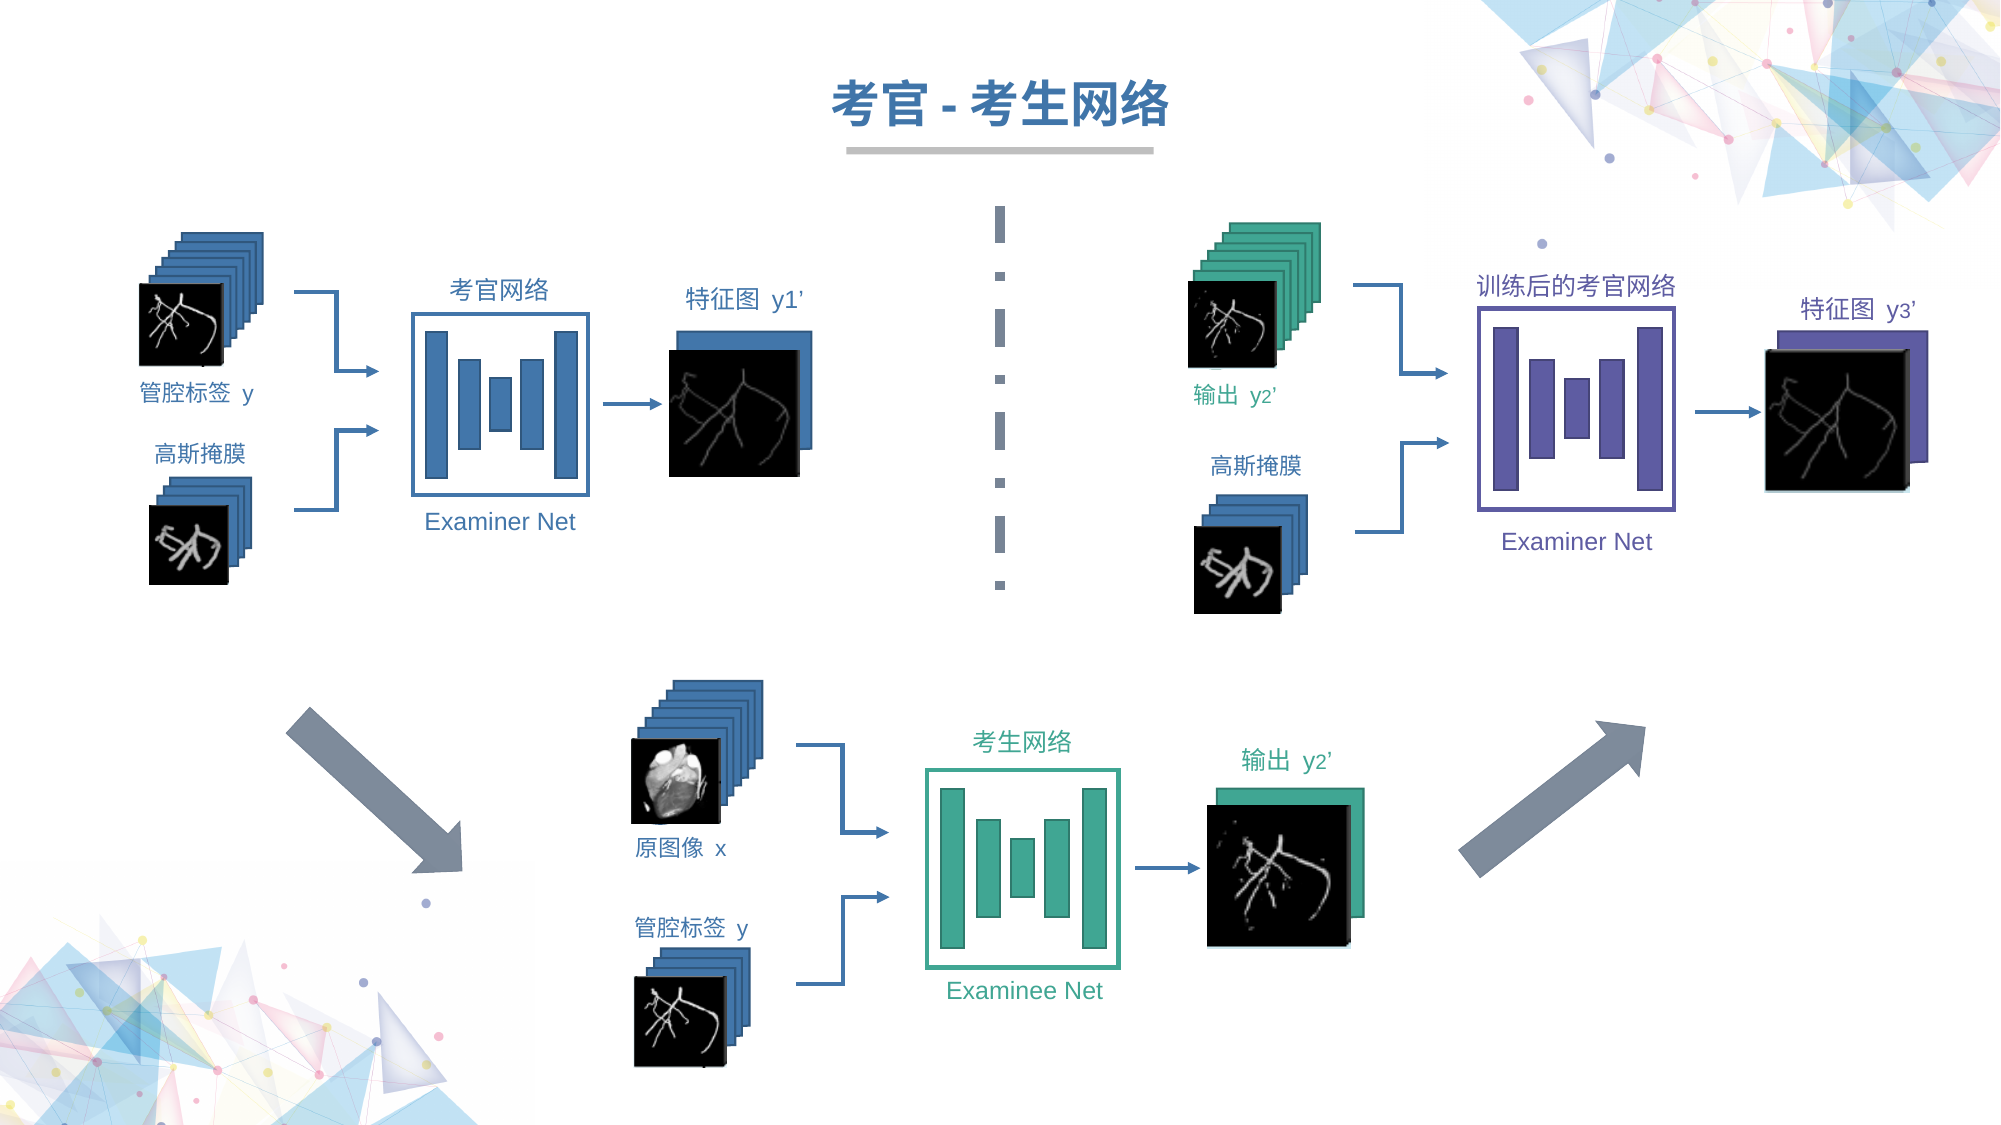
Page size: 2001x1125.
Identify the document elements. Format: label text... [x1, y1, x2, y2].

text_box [120, 233, 819, 585]
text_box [598, 681, 1459, 1068]
text_box [285, 706, 462, 861]
text_box [845, 146, 1155, 156]
picture [0, 861, 535, 1125]
text_box 考官-考生网络 [556, 34, 1424, 140]
text_box [1459, 720, 1646, 879]
picture [1424, 0, 2001, 289]
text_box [1153, 223, 2000, 614]
